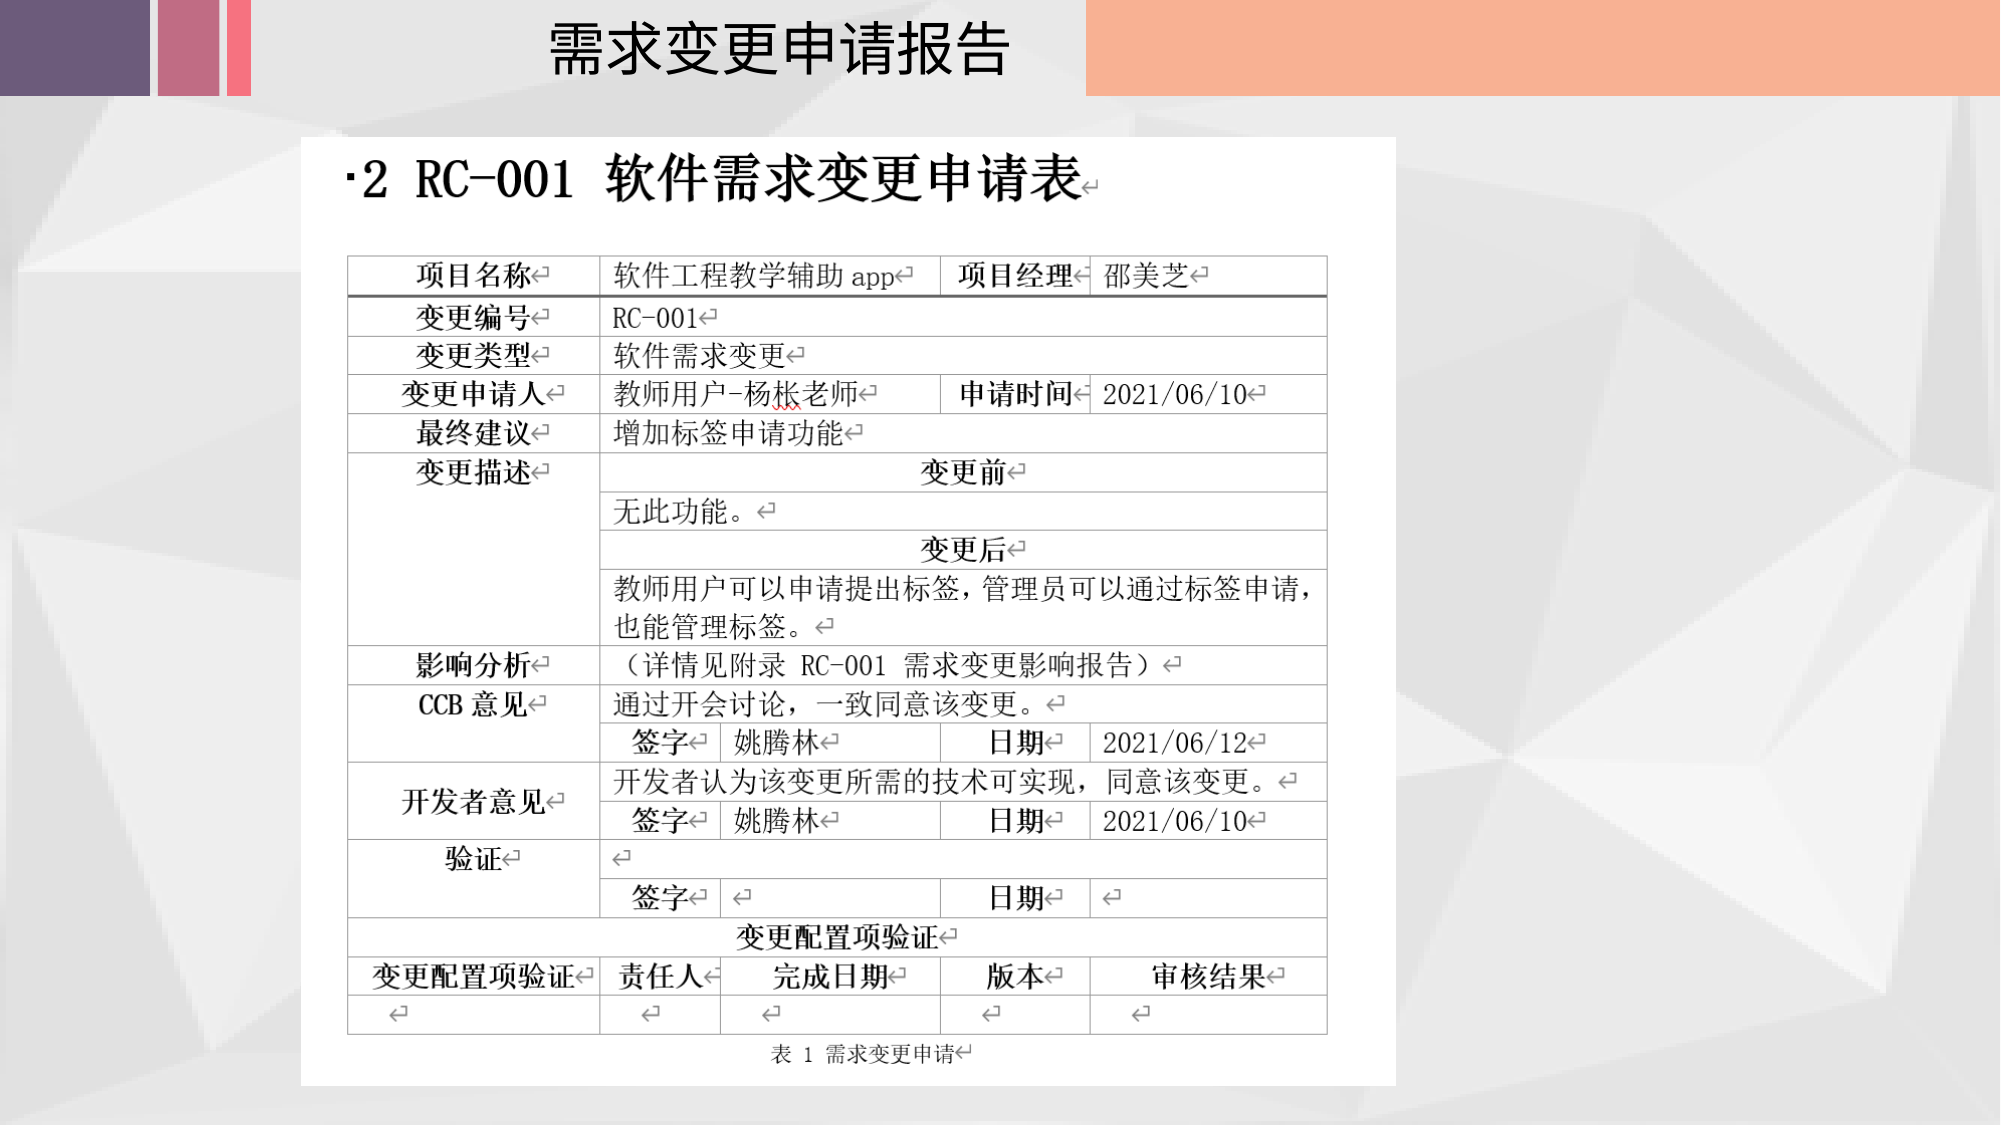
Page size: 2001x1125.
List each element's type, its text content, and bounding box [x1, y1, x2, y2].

text_box 需求变更申请报告 [532, 5, 1029, 90]
picture [0, 0, 2001, 1125]
text_box [157, 0, 220, 96]
text_box [1086, 0, 2000, 96]
text_box [227, 0, 251, 96]
text_box [0, 0, 150, 96]
